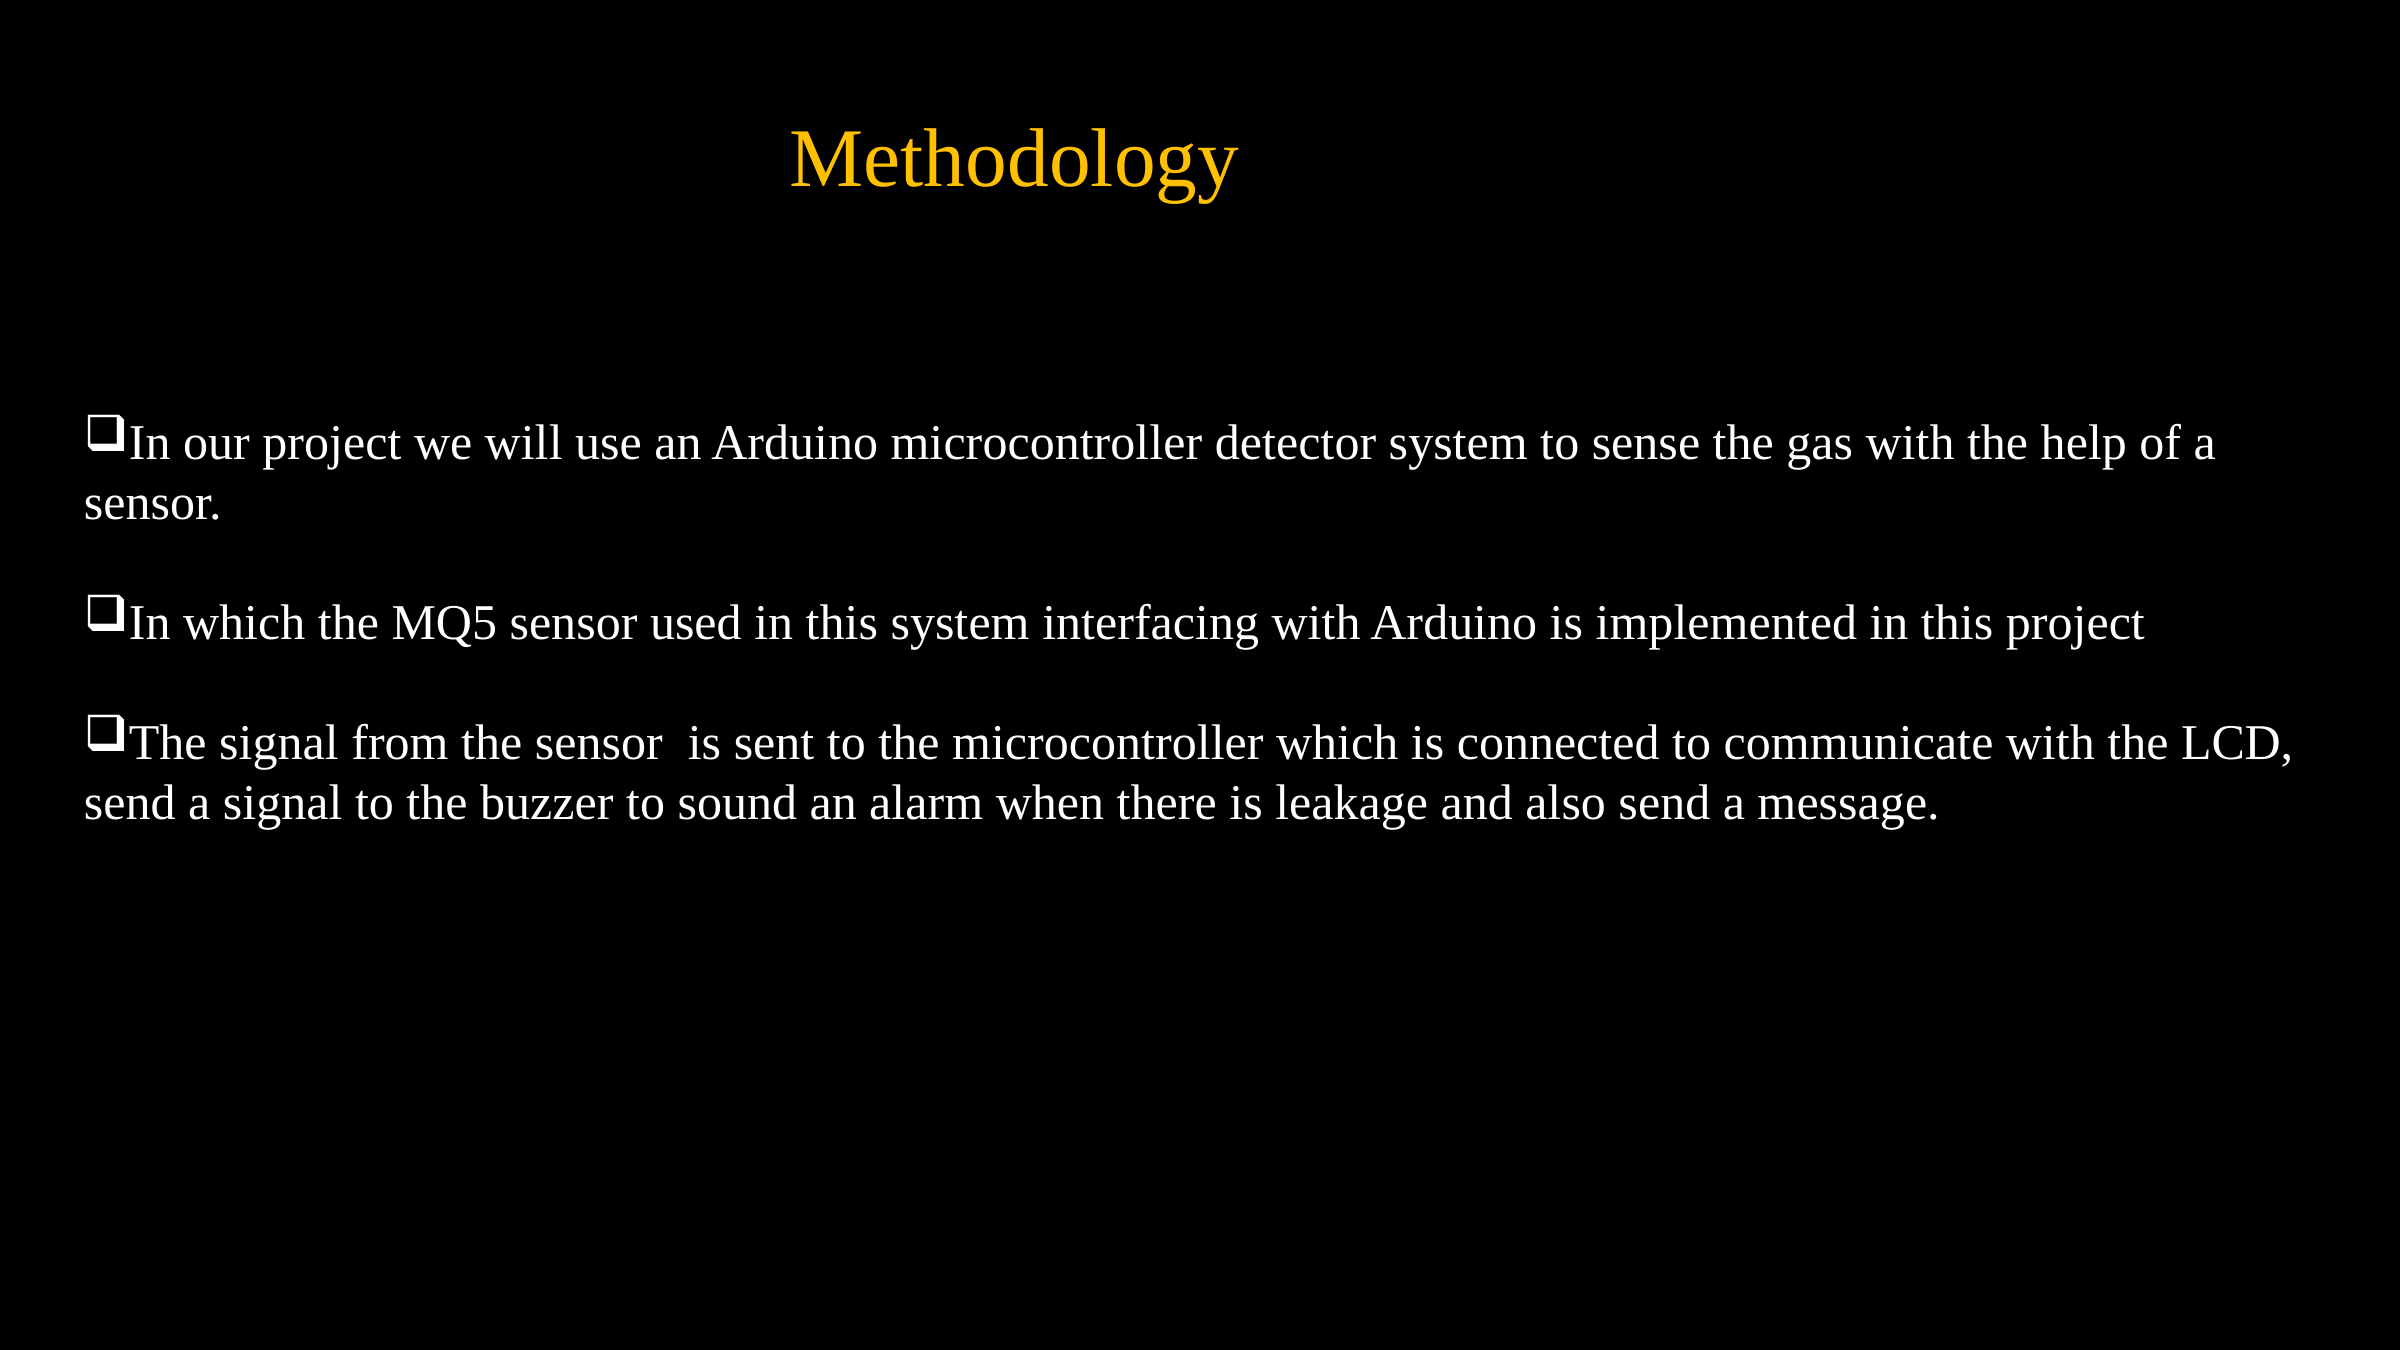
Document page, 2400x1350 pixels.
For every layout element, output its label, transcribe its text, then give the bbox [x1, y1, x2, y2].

text_box In our project we will use an Arduino microcontroller detector system to sense the gas with the help of a sensor. In which the MQ5 sensor used in this system interfacing with Arduino is implemented in this project The signal from the sensor is sent to the microcontroller which is connected to communicate with the LCD, send a signal to the buzzer to sound an alarm when there is leakage and also send a message. [69, 402, 2331, 838]
text_box Methodology [315, 107, 1714, 222]
